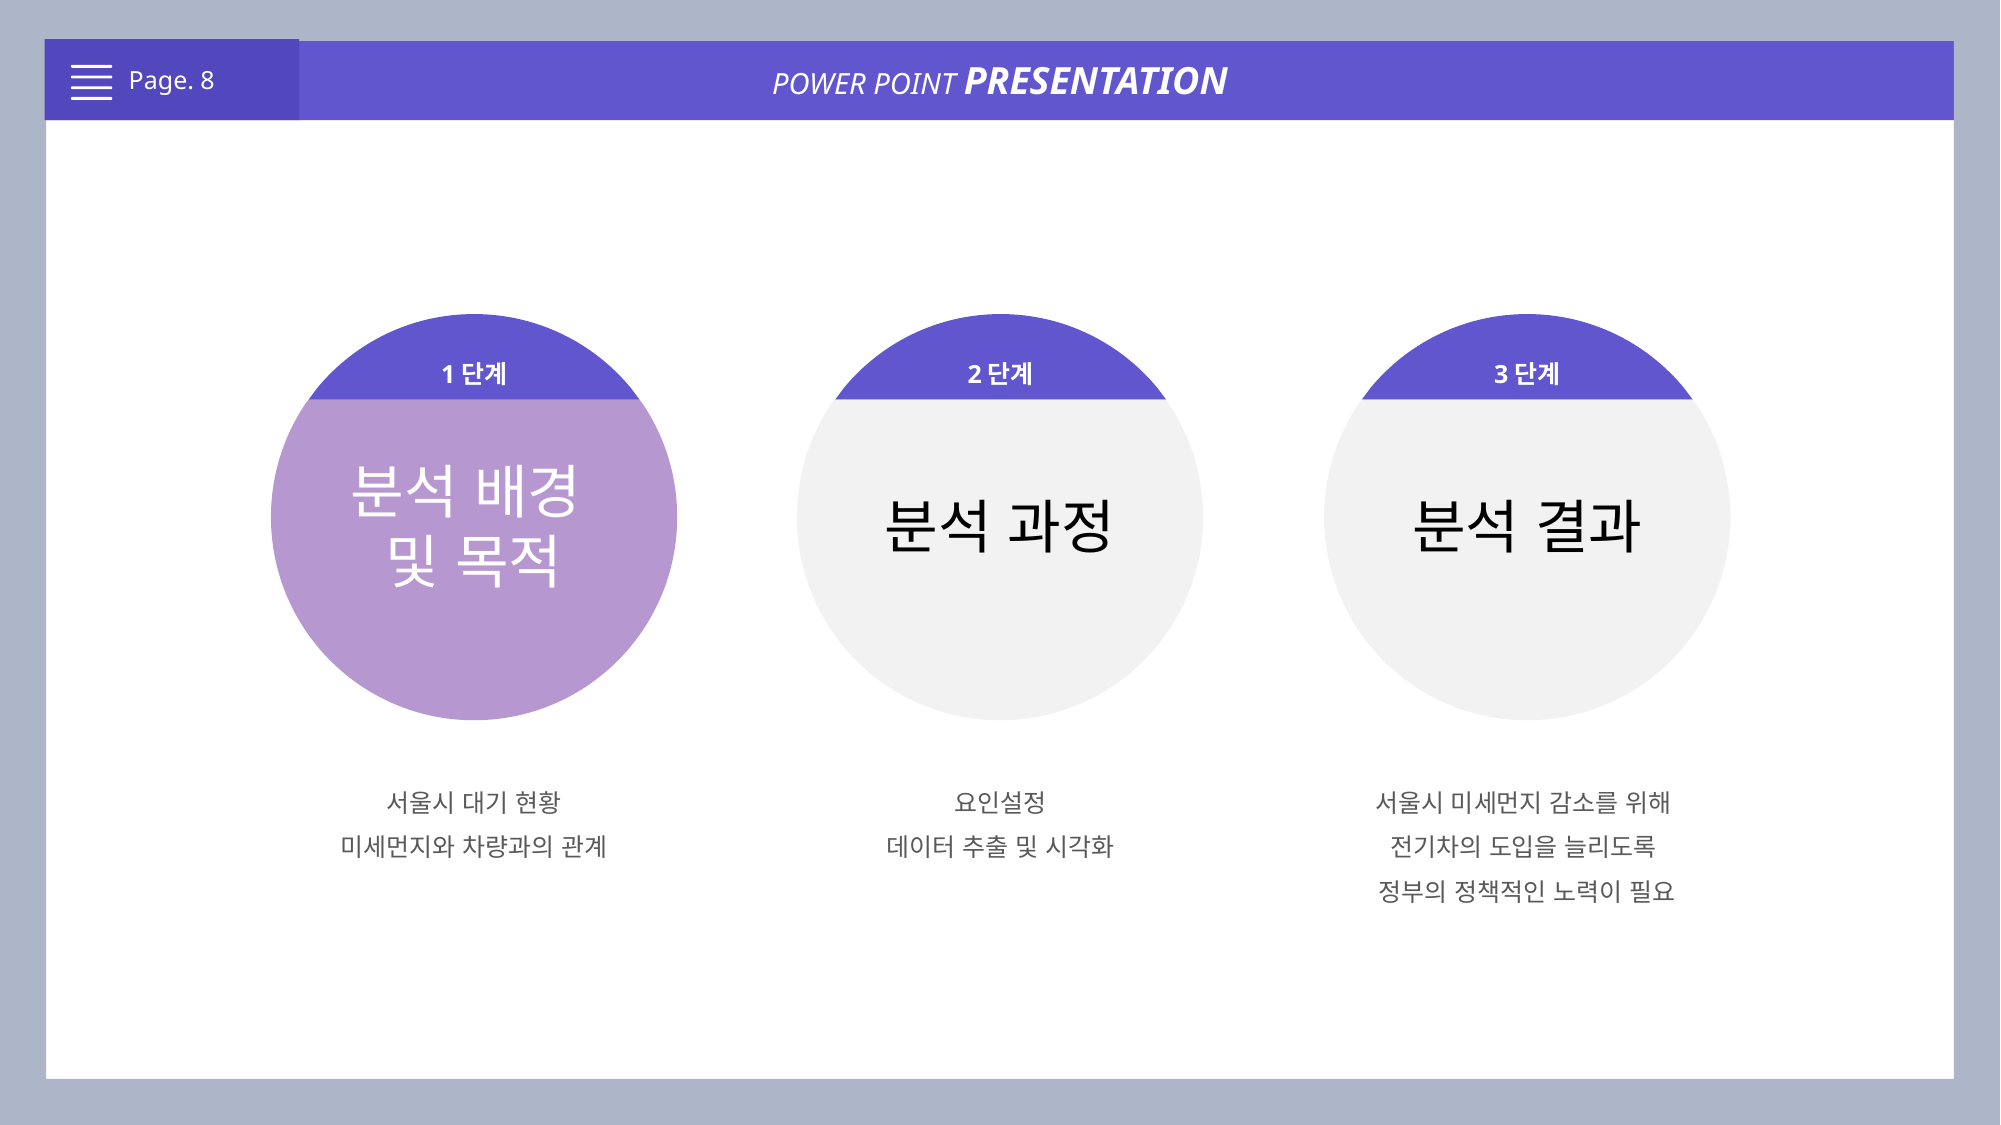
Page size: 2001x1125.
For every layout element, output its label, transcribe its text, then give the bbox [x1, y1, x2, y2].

text_box 요인설정 데이터 추출 및 시각화 [811, 764, 1190, 870]
text_box [308, 313, 640, 398]
text_box 분석 결과 [1323, 398, 1732, 722]
text_box [835, 313, 1167, 398]
text_box 서울시 대기 현황 미세먼지와 차량과의 관계 [285, 764, 663, 870]
text_box 3단계 [1479, 335, 1576, 396]
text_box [44, 39, 300, 121]
text_box [0, 0, 2000, 1125]
text_box 1단계 [426, 335, 522, 396]
text_box 분석 과정 [795, 398, 1205, 722]
text_box POWER POINT PRESENTATION [300, 42, 1953, 121]
text_box [1361, 313, 1693, 398]
text_box 서울시 미세먼지 감소를 위해 전기차의 도입을 늘리도록 정부의 정책적인 노력이 필요 [1338, 764, 1717, 915]
text_box 2단계 [952, 335, 1049, 396]
text_box 분석 배경 및 목적 [269, 398, 679, 722]
